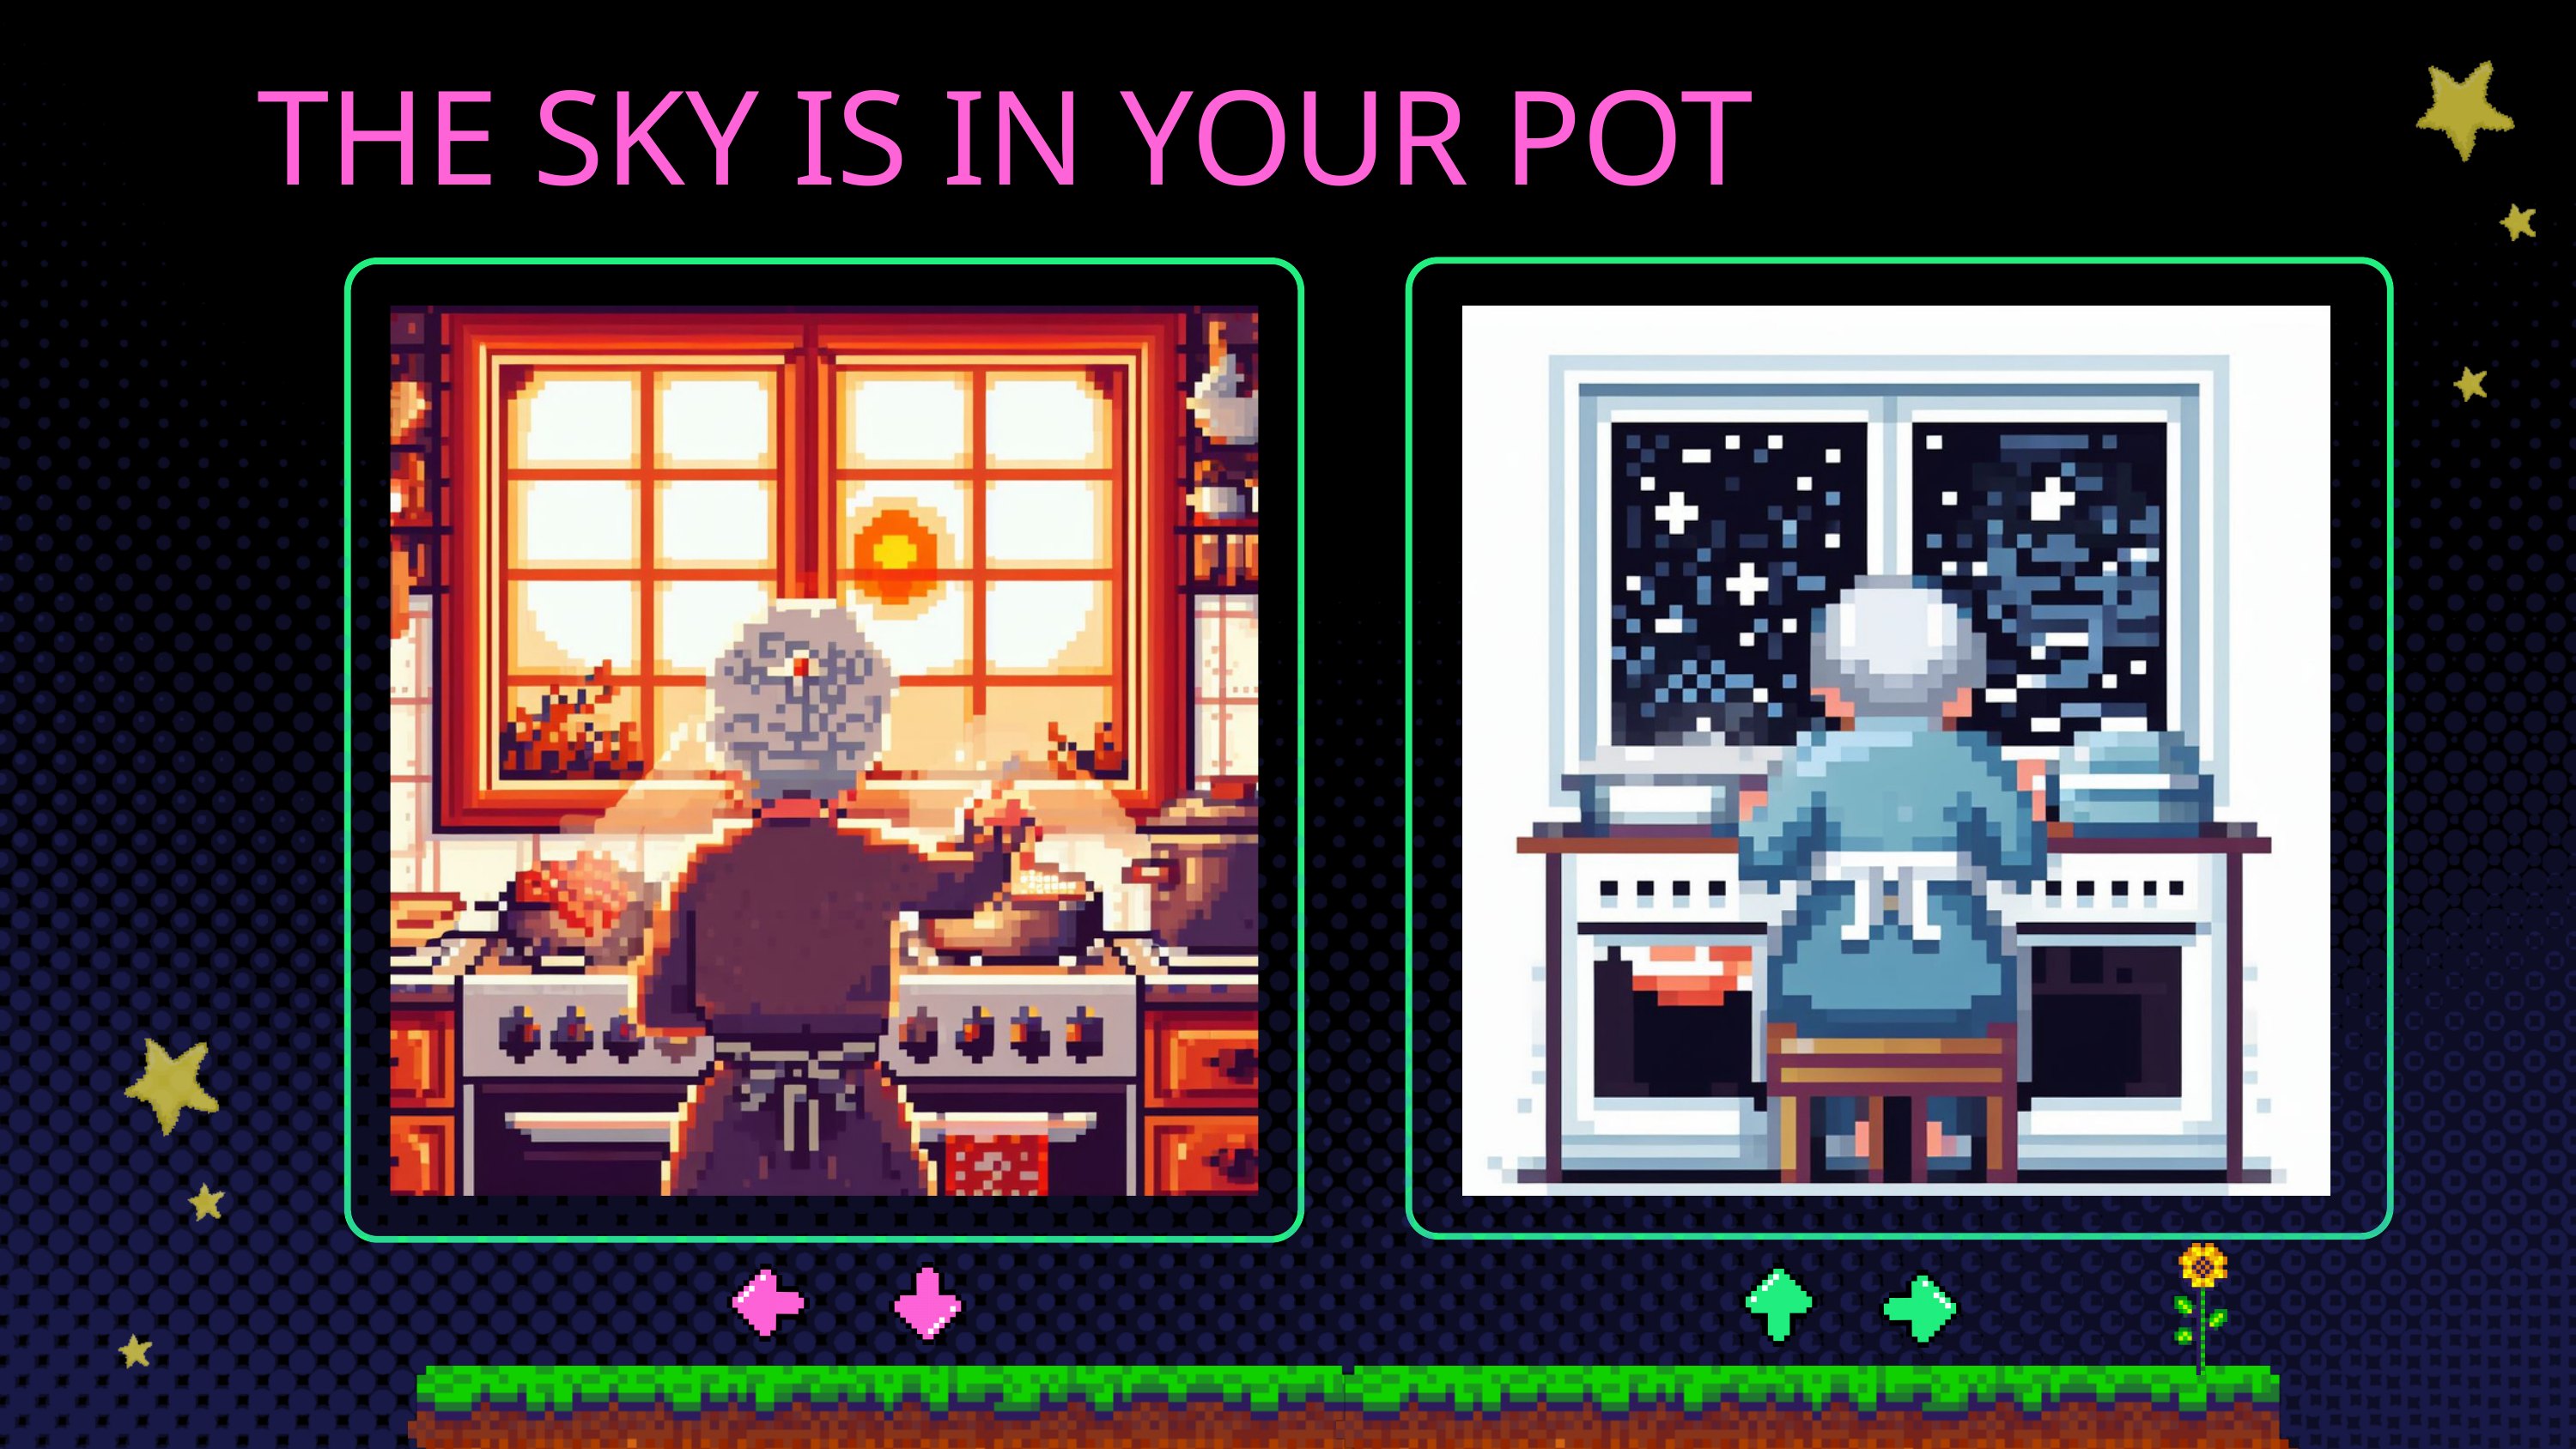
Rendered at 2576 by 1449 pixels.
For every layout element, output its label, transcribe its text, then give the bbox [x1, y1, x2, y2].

picture [107, 1028, 226, 1124]
text_box [1878, 1270, 1962, 1348]
picture [2391, 46, 2523, 150]
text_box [347, 260, 1302, 1240]
text_box [1740, 1263, 1818, 1347]
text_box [1408, 259, 2391, 1237]
text_box [408, 1366, 1336, 1449]
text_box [2283, 150, 2576, 296]
text_box [726, 1264, 811, 1342]
text_box [1336, 1366, 2299, 1449]
picture [113, 1333, 154, 1372]
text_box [0, 1124, 328, 1266]
text_box [2174, 1245, 2227, 1375]
text_box [0, 0, 2576, 1449]
text_box [889, 1262, 967, 1345]
text_box THE SKY IS IN YOUR POT [257, 64, 2359, 212]
picture [2451, 367, 2487, 402]
